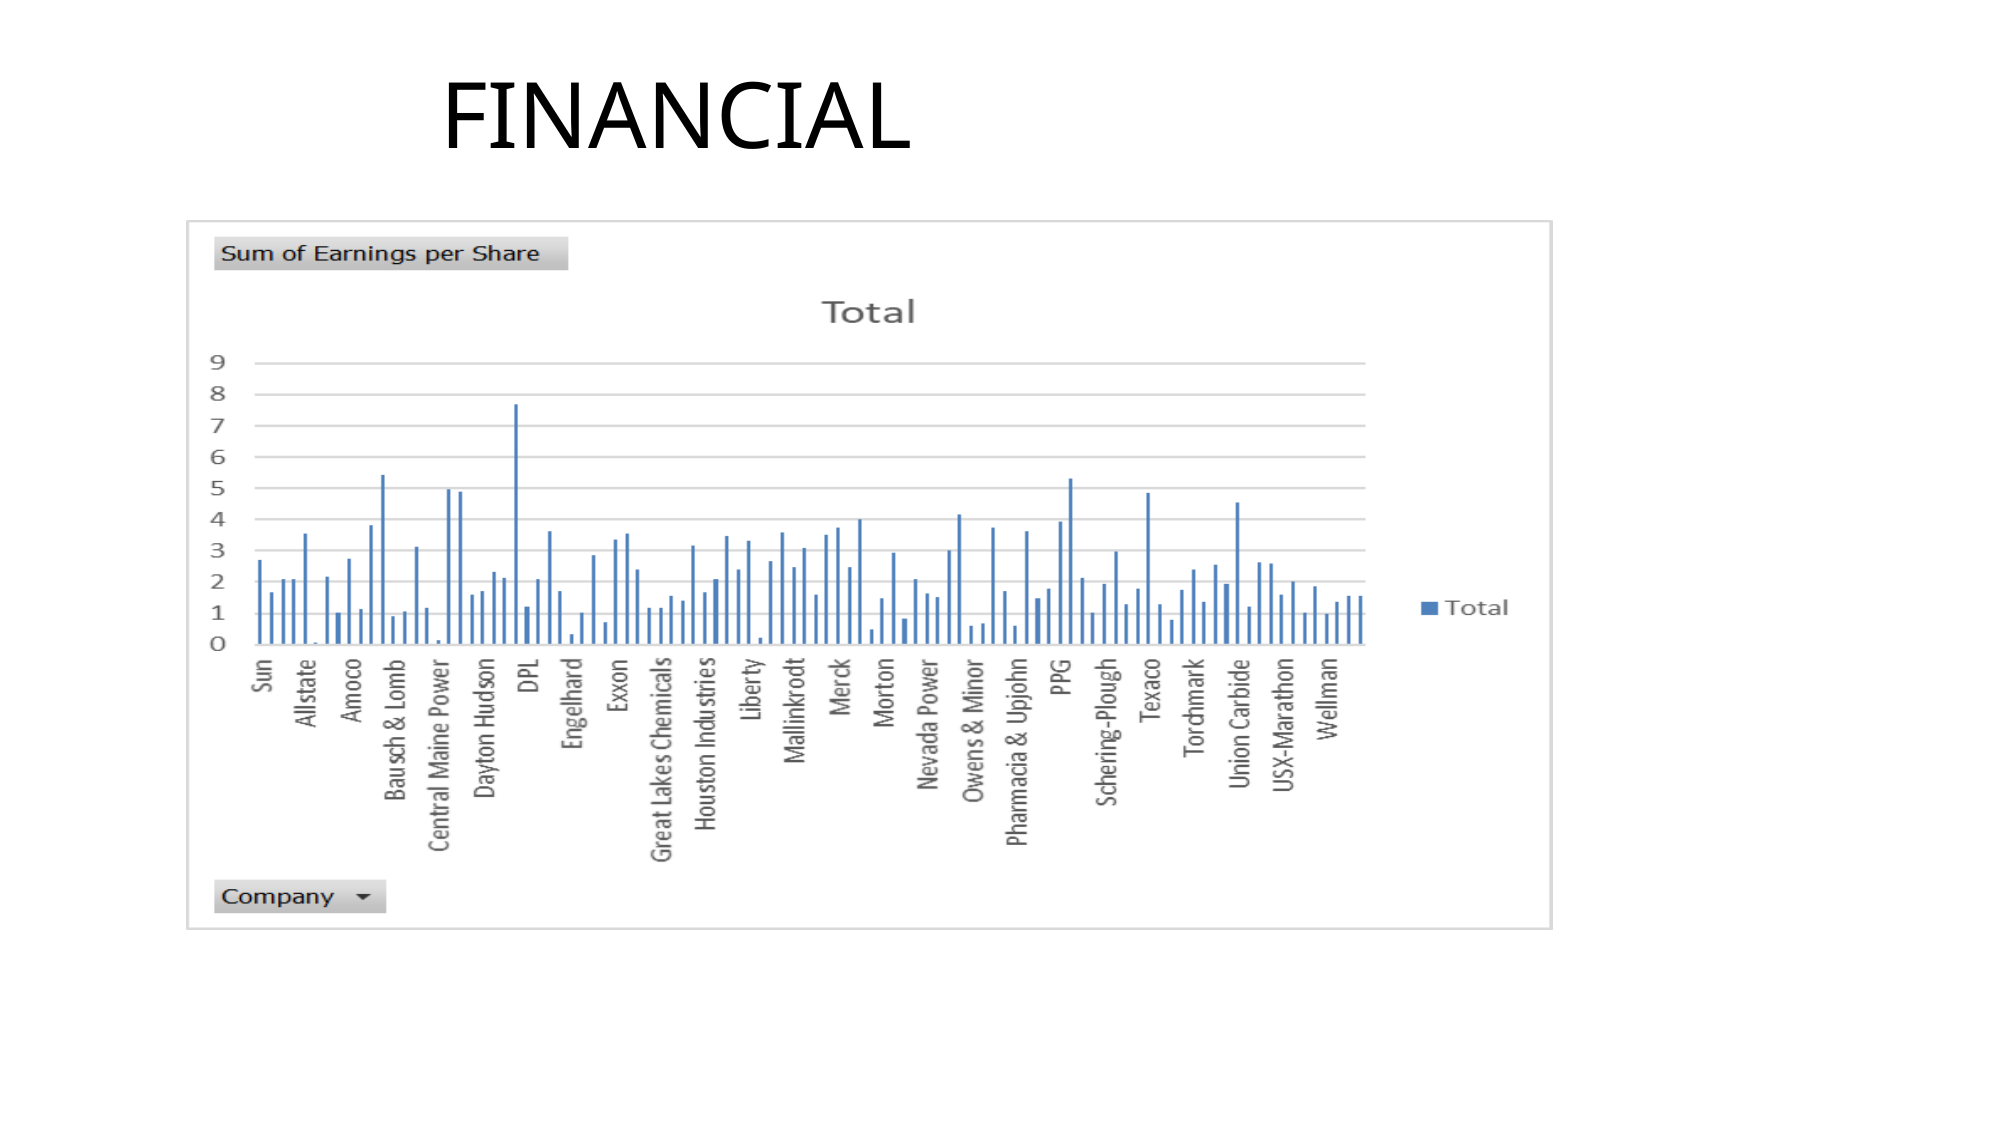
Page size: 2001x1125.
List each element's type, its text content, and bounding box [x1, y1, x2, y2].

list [186, 220, 1553, 930]
title FINANCIAL [425, 53, 1888, 185]
